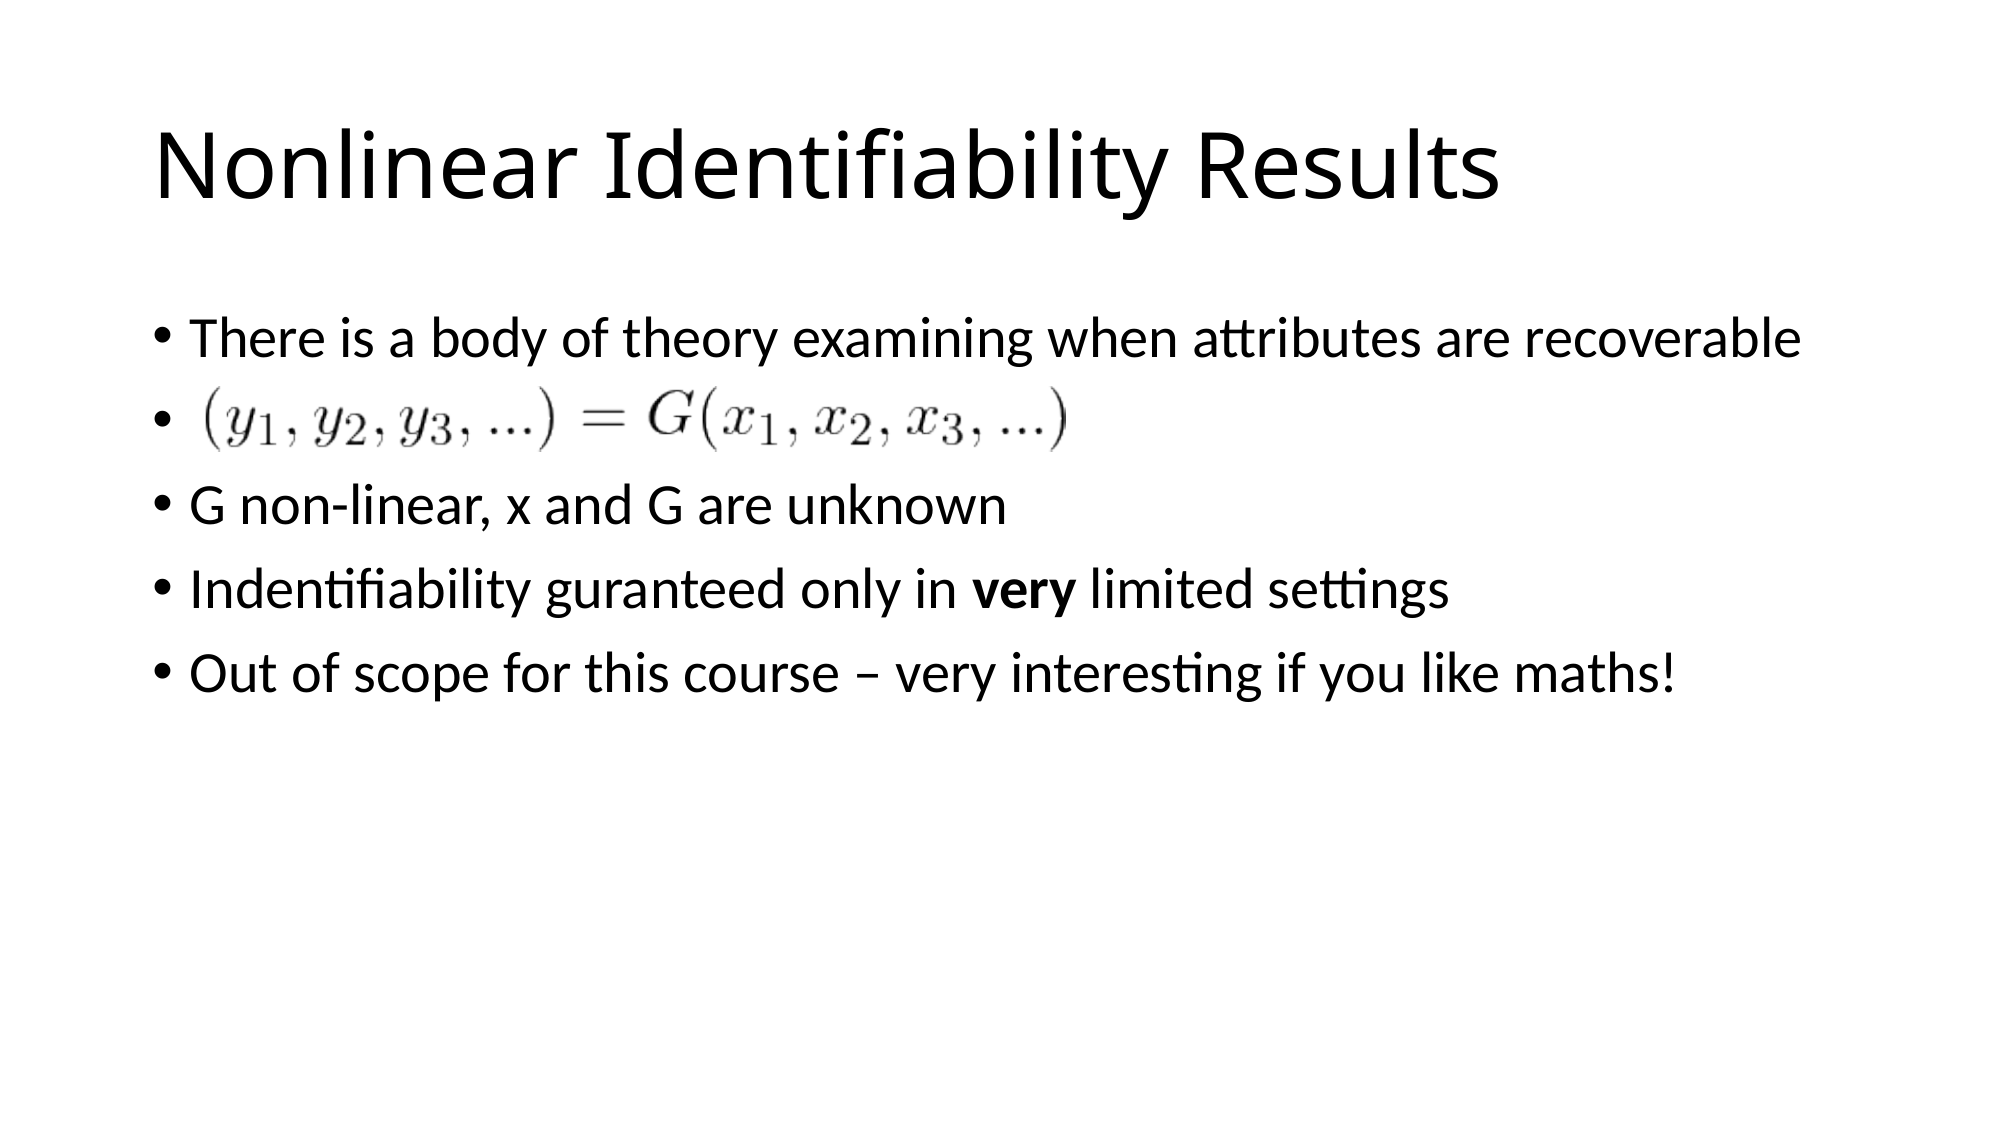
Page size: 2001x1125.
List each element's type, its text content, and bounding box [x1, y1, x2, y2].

picture [204, 386, 1066, 452]
title Nonlinear Identifiability Results [137, 59, 1863, 278]
list There is a body of theory examining when attributes are recoverable G non-linear, x and G are unknown Indentifiability guranteed only in very limited settings Out of scope for this course – very interesting if you like maths! [137, 299, 1863, 1014]
